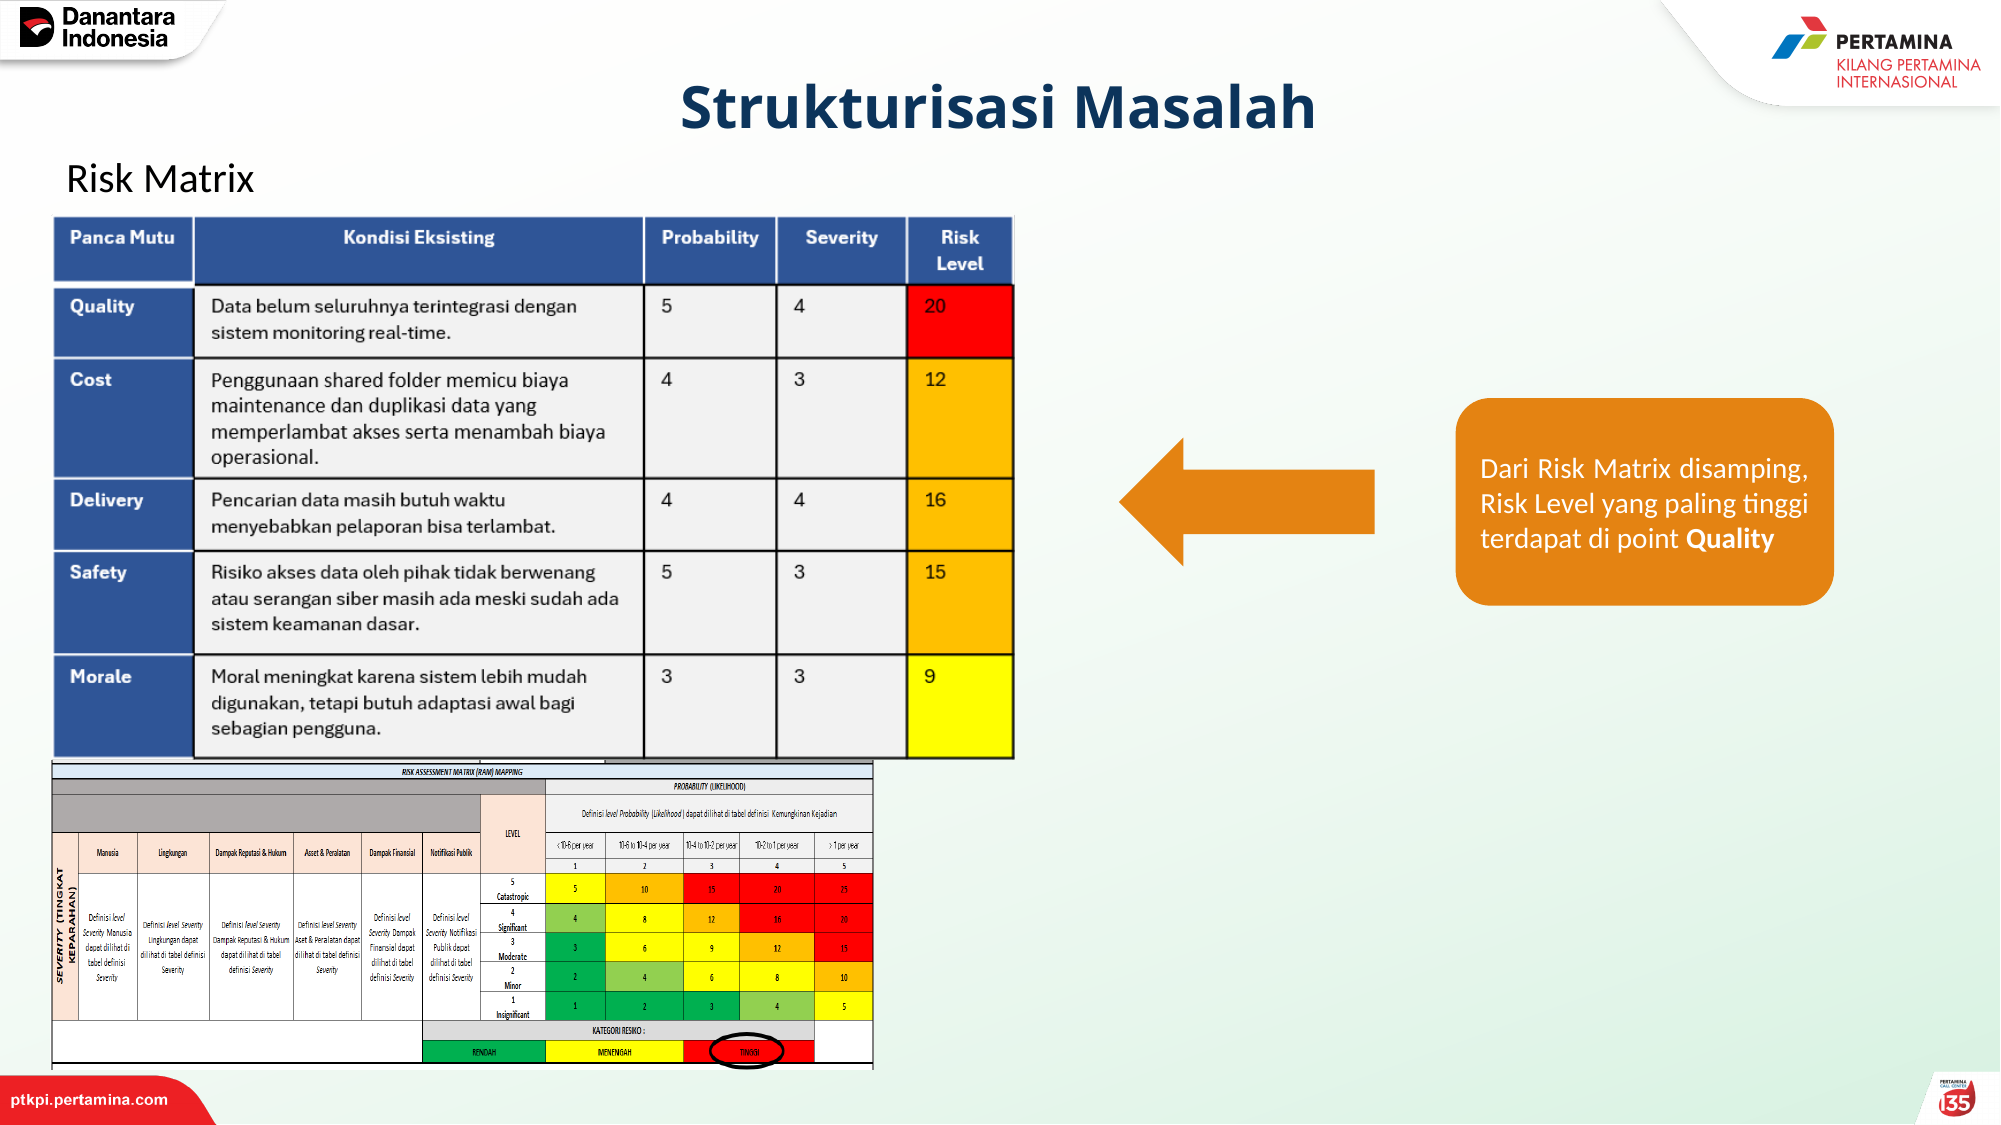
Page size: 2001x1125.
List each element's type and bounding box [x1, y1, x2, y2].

picture [0, 213, 1016, 1125]
picture [1900, 1062, 2000, 1125]
text_box [0, 0, 2000, 1125]
text_box [0, 0, 237, 76]
